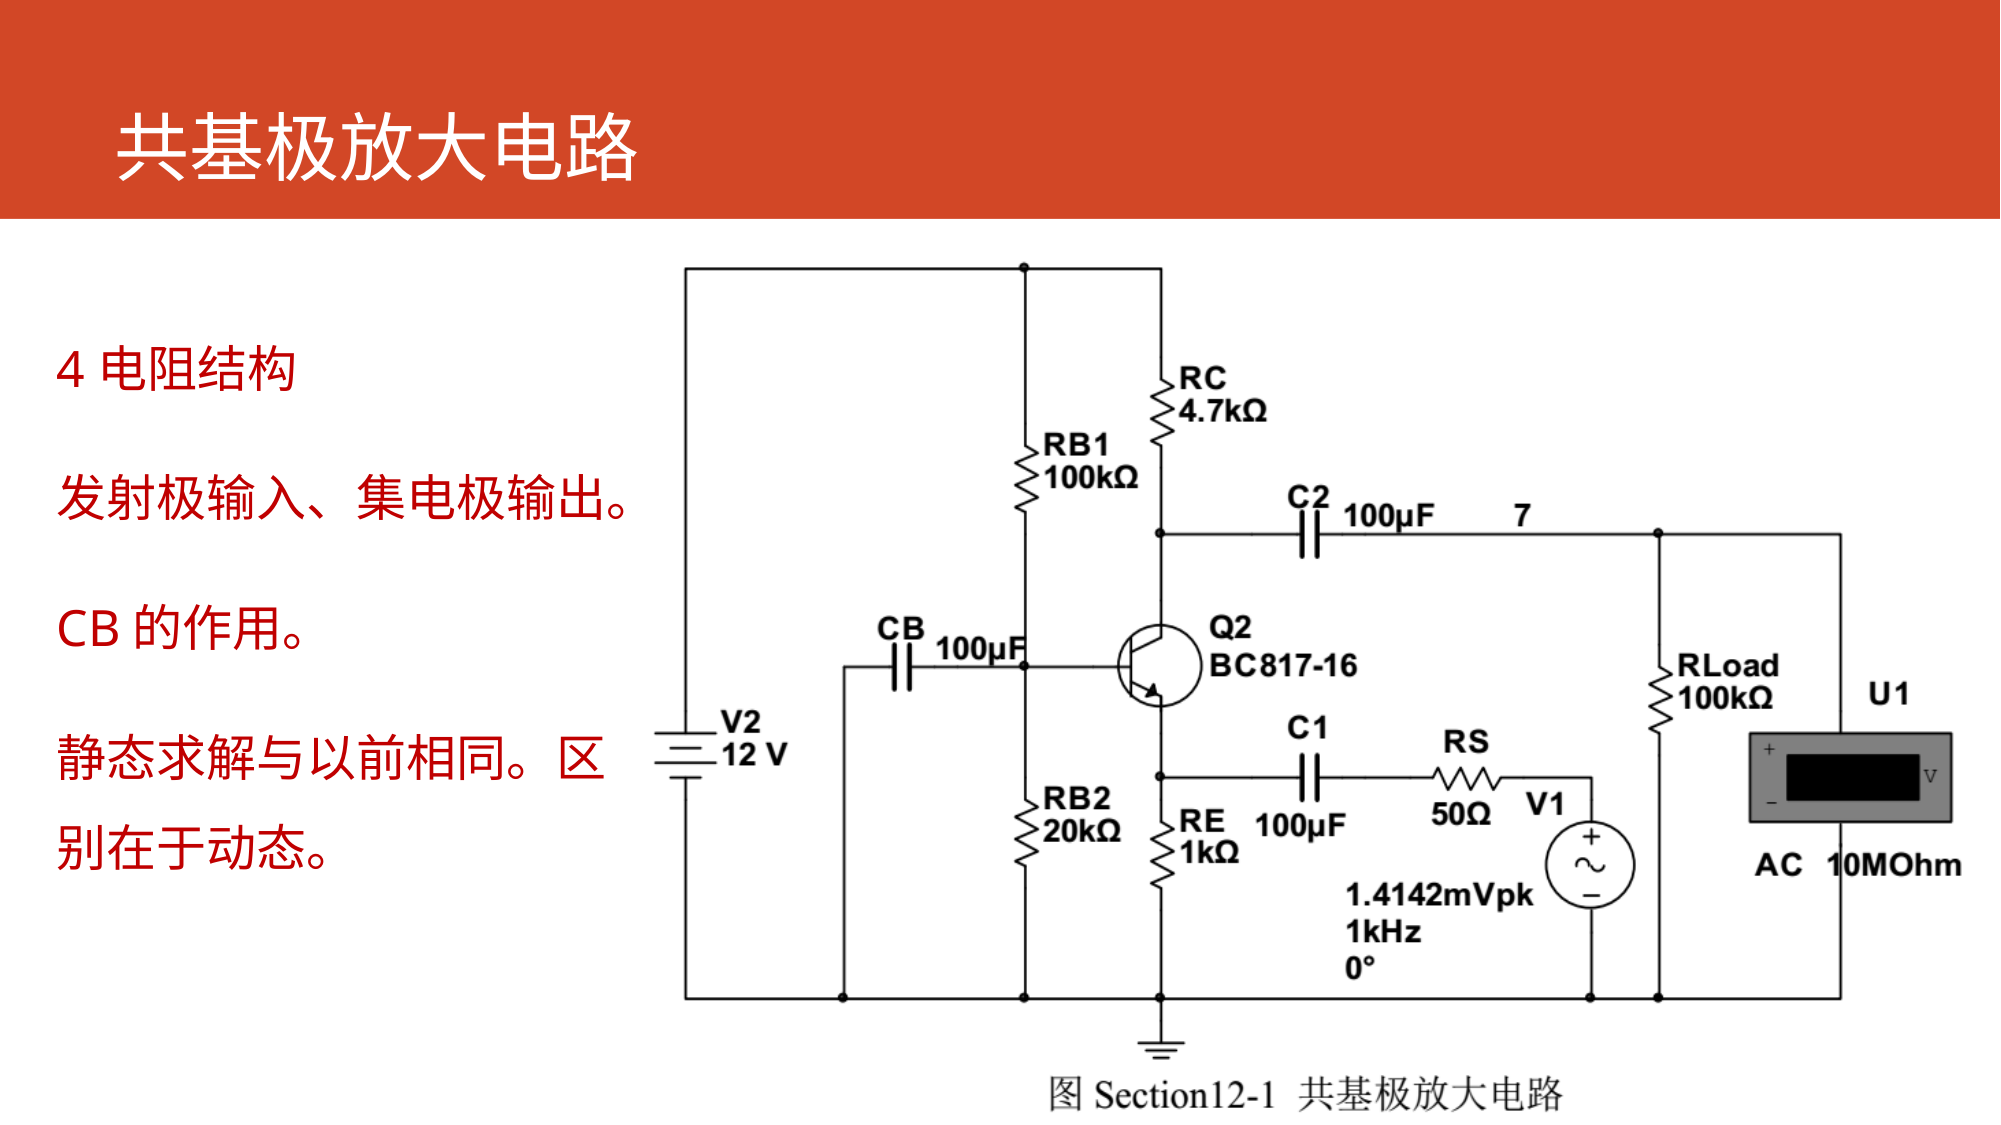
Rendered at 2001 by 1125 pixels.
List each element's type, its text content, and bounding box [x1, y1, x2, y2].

picture [626, 245, 2000, 1125]
title 共基极放大电路 [99, 0, 1863, 199]
list 4电阻结构 发射极输入、集电极输出。 CB的作用。 静态求解与以前相同。区别在于动态。 [41, 299, 626, 1014]
